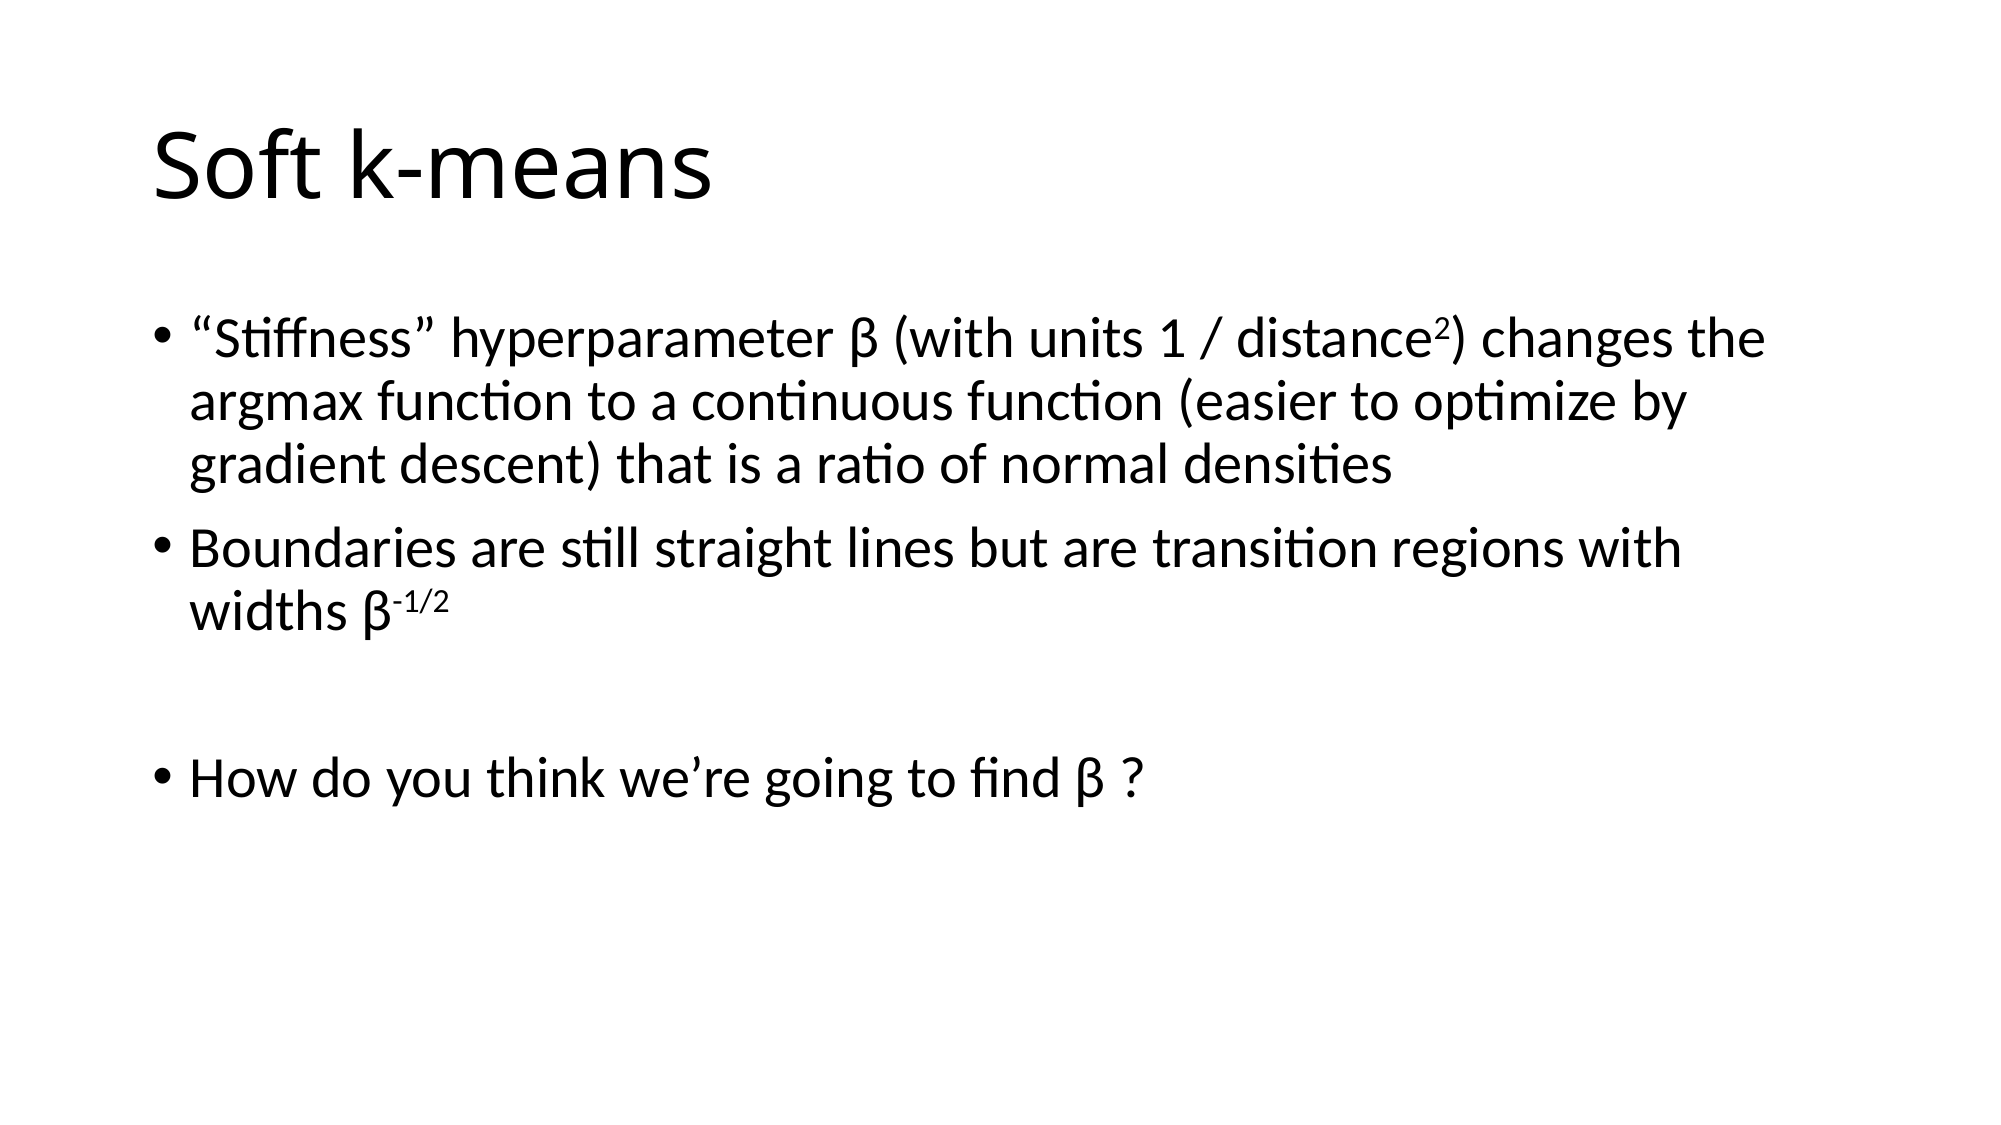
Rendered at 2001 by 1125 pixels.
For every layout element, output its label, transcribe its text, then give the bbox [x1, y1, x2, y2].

list “Stiffness” hyperparameter β (with units 1 / distance2) changes the argmax function to a continuous function (easier to optimize by gradient descent) that is a ratio of normal densities Boundaries are still straight lines but are transition regions with widths β-1/2 How do you think we’re going to find β ? [137, 299, 1863, 1014]
title Soft k-means [137, 59, 1863, 278]
